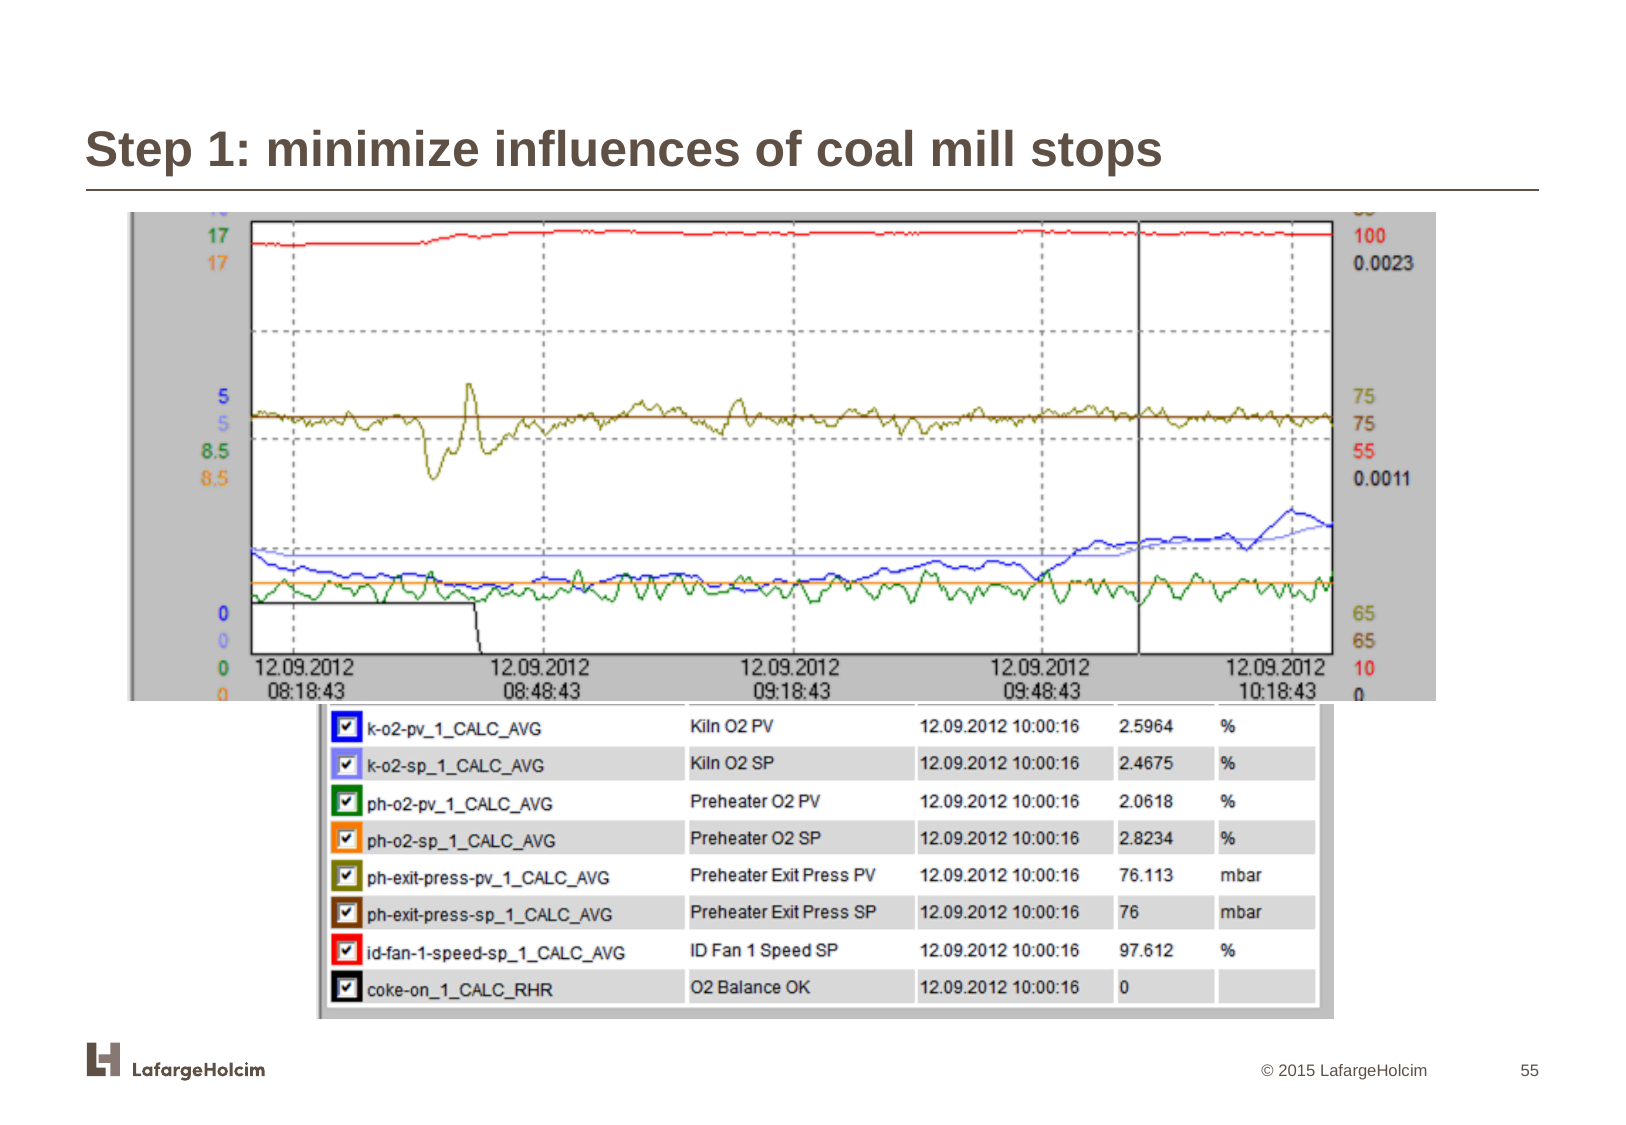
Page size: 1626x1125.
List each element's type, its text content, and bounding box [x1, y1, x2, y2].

text_box Step 1: minimize influences of coal mill stops [84, 49, 1525, 180]
picture [126, 212, 1436, 701]
picture [316, 704, 1334, 1019]
text_box 55 [1467, 1052, 1539, 1080]
